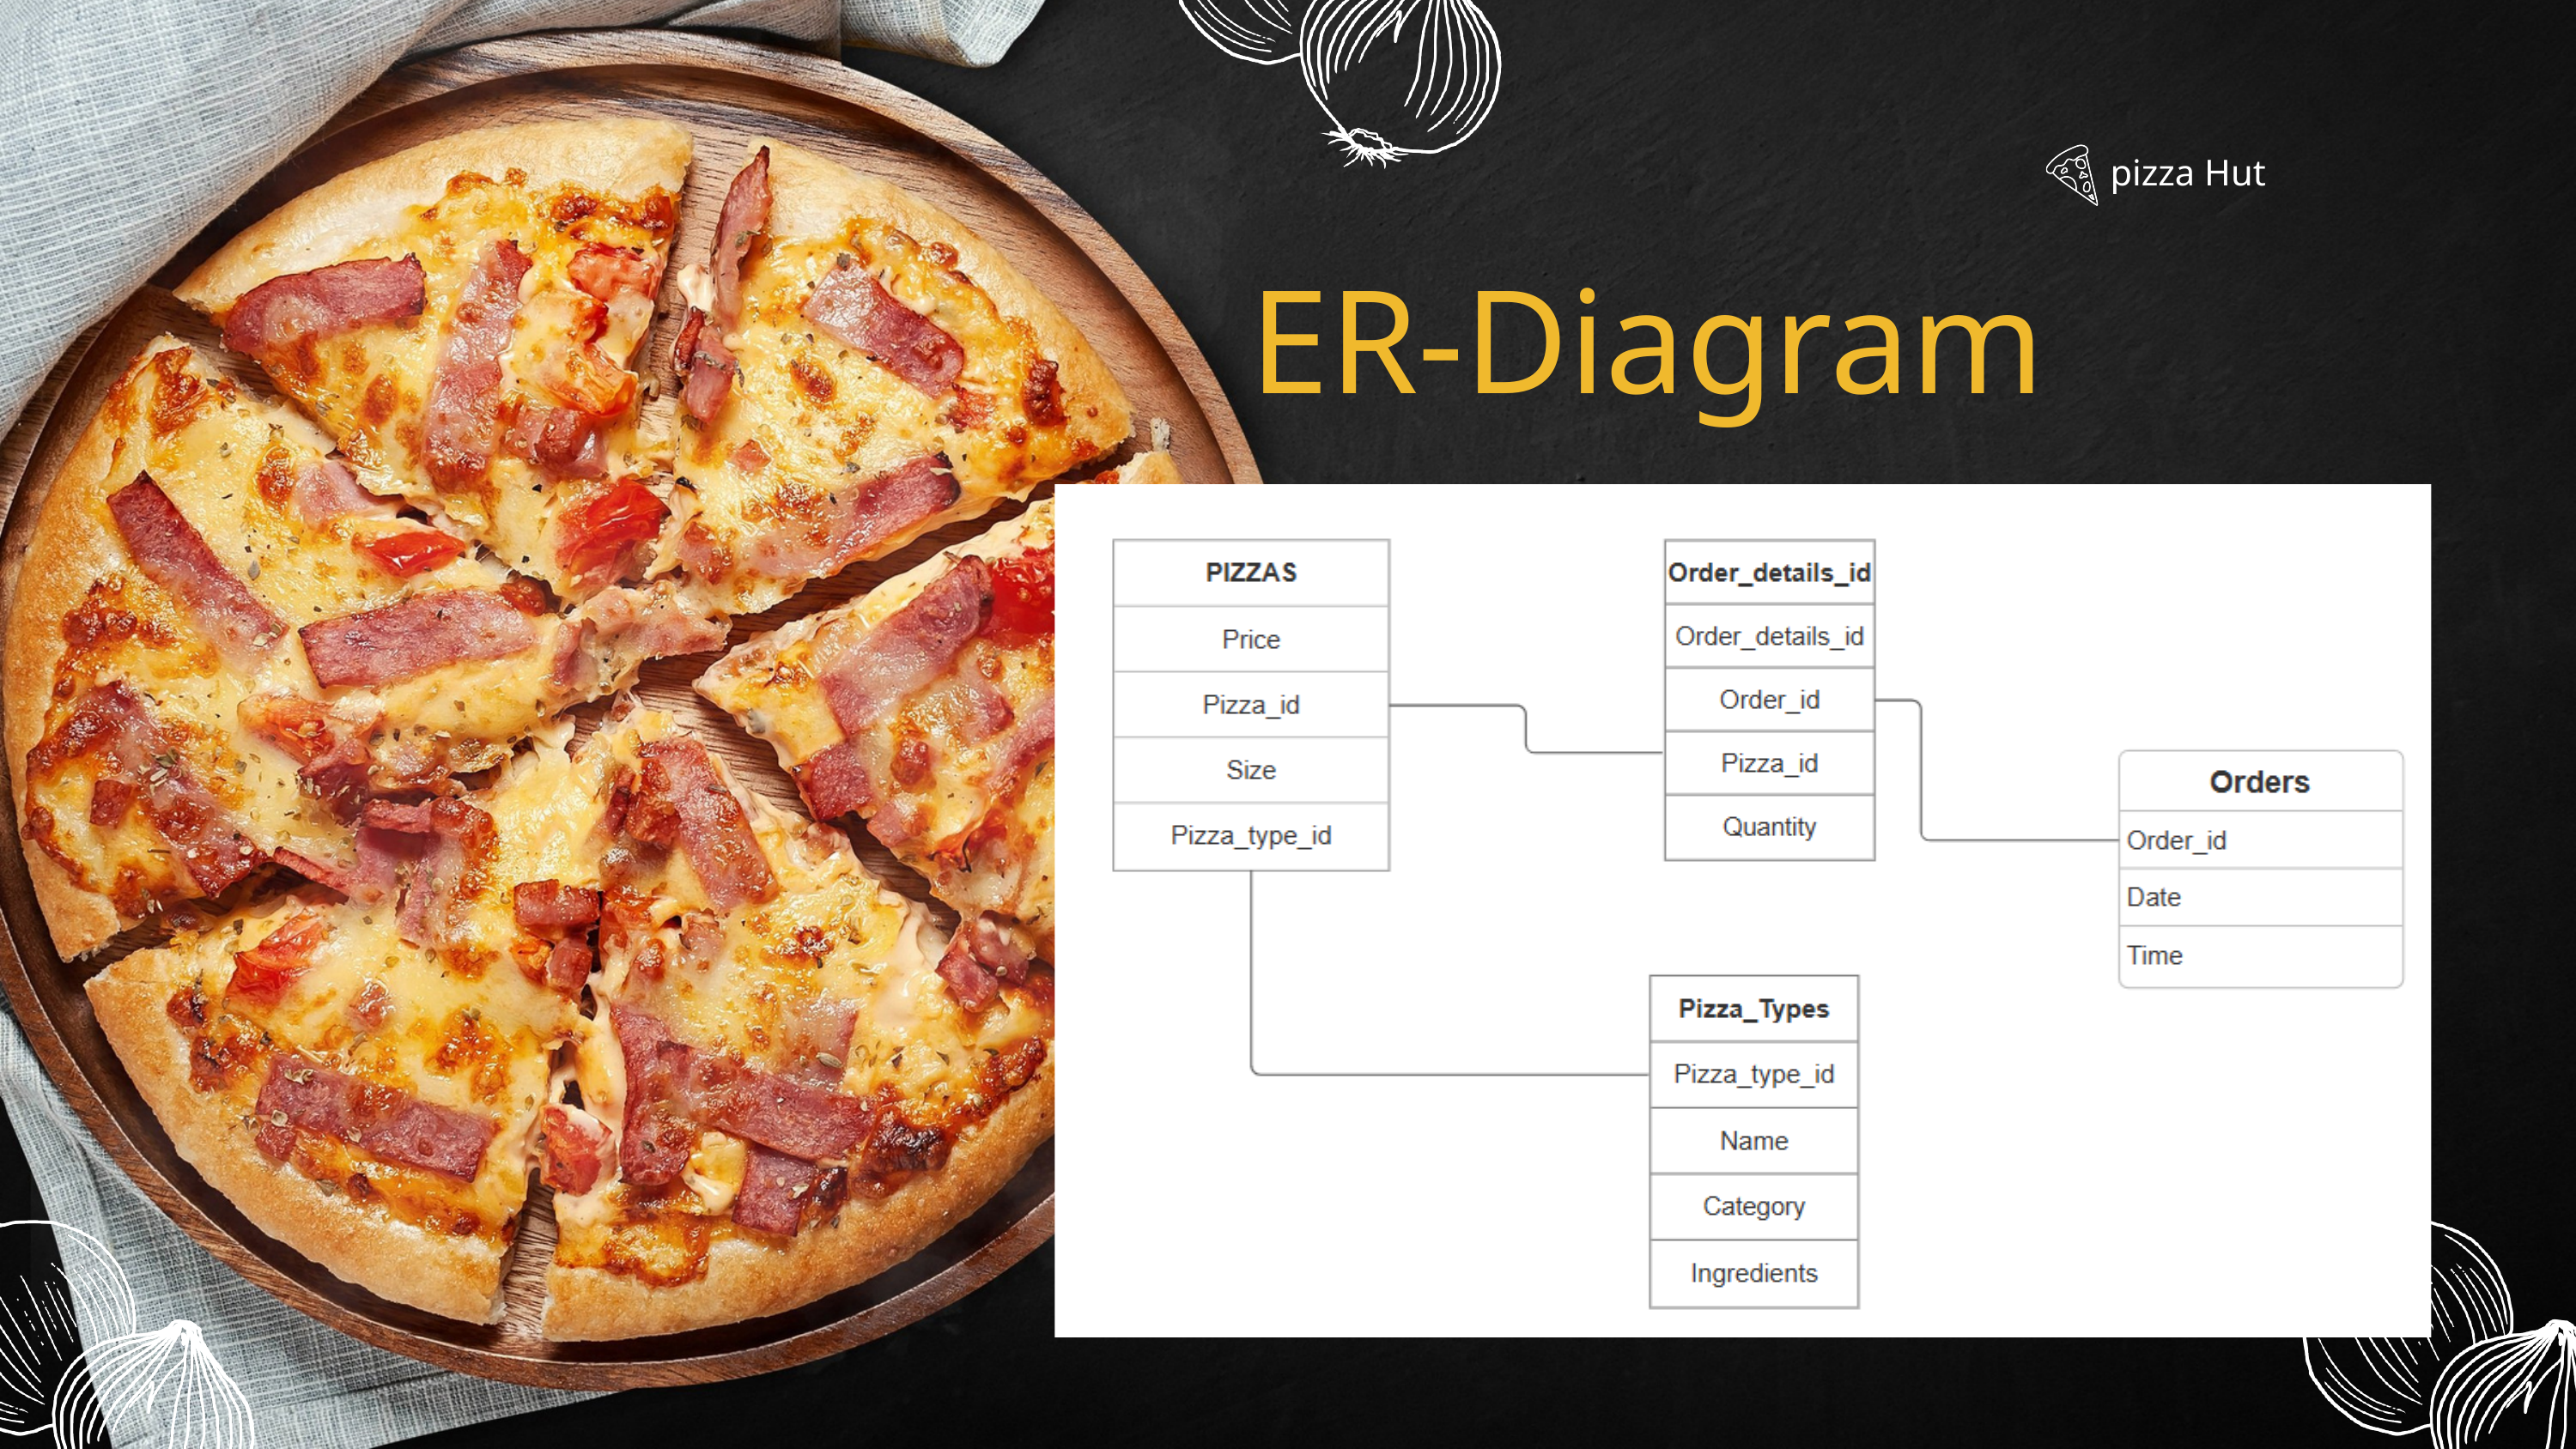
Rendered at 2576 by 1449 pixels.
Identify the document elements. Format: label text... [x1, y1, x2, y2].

text_box ER-Diagram [1249, 278, 2236, 422]
text_box [2302, 1201, 2576, 1449]
text_box [1054, 484, 2432, 1337]
text_box [0, 0, 2576, 1449]
text_box [2045, 144, 2099, 206]
text_box [1172, 0, 1502, 169]
text_box pizza Hut [2110, 156, 2432, 193]
text_box [0, 1201, 255, 1449]
